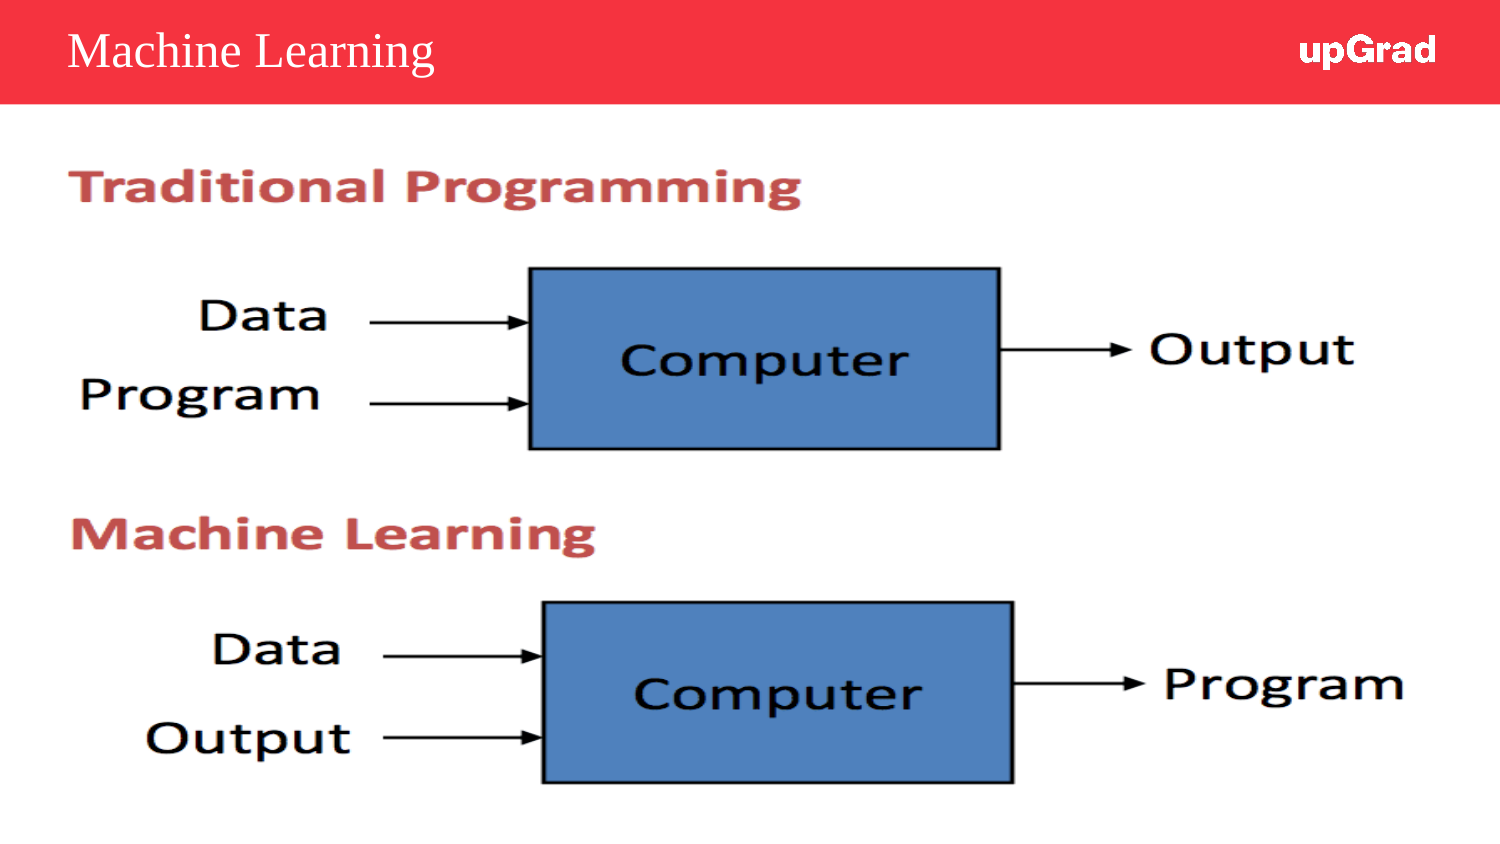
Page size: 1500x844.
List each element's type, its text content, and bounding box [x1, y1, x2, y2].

picture [27, 139, 1451, 821]
picture [1300, 34, 1435, 70]
title Machine Learning [51, 20, 956, 83]
